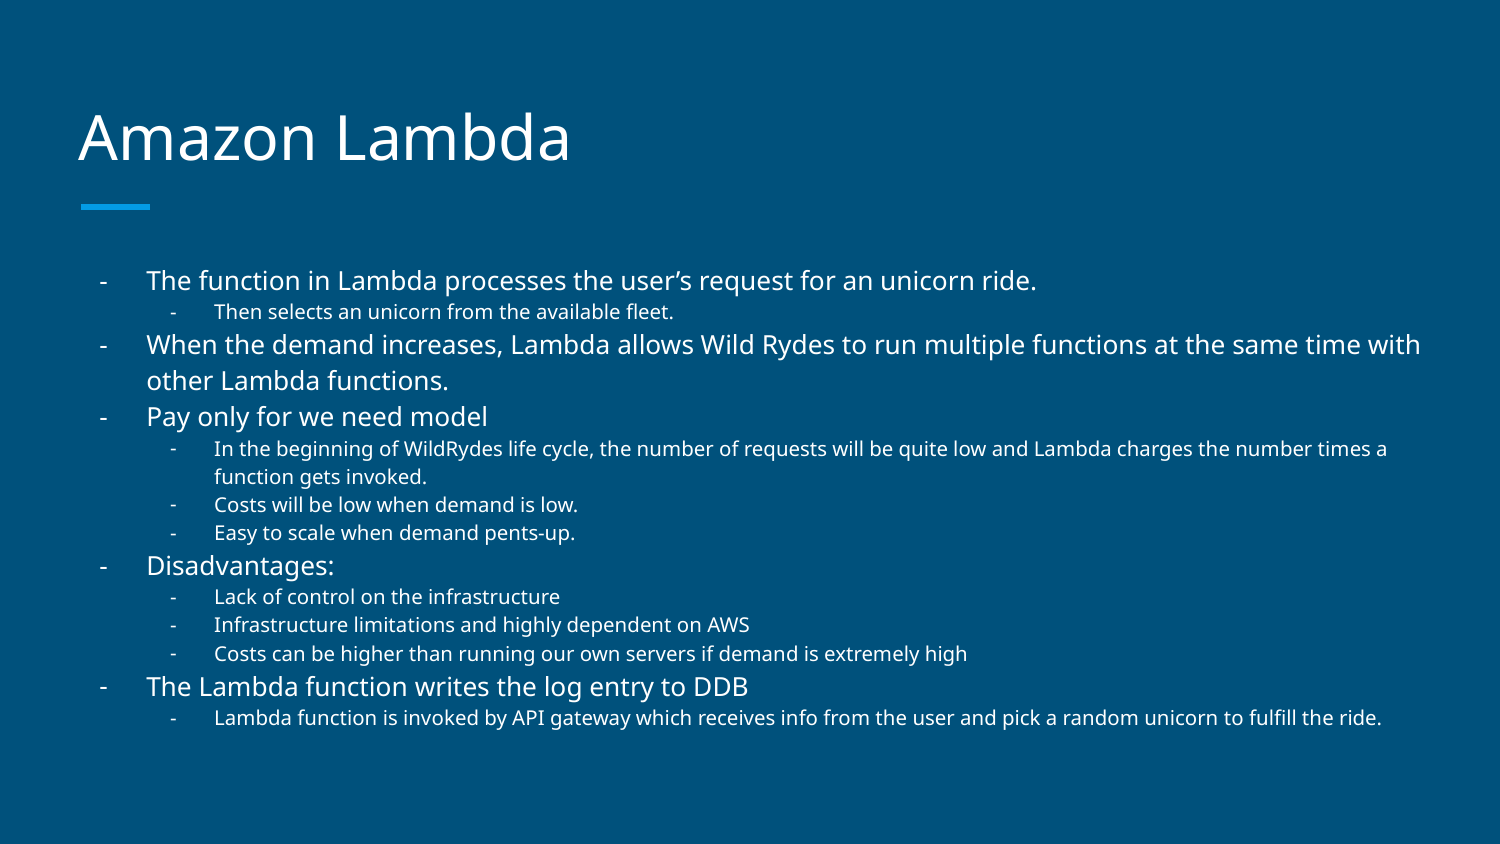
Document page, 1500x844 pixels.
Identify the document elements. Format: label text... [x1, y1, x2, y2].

list The function in Lambda processes the user’s request for an unicorn ride. Then selects an unicorn from the available fleet. When the demand increases, Lambda allows Wild Rydes to run multiple functions at the same time with other Lambda functions. Pay only for we need model In the beginning of WildRydes life cycle, the number of requests will be quite low and Lambda charges the number times a function gets invoked. Costs will be low when demand is low. Easy to scale when demand pents-up. Disadvantages: Lack of control on the infrastructure Infrastructure limitations and highly dependent on AWS Costs can be higher than running our own servers if demand is extremely high The Lambda function writes the log entry to DDB Lambda function is invoked by API gateway which receives info from the user and pick a random unicorn to fulfill the ride. [63, 244, 1437, 750]
title Amazon Lambda [63, 75, 1437, 188]
